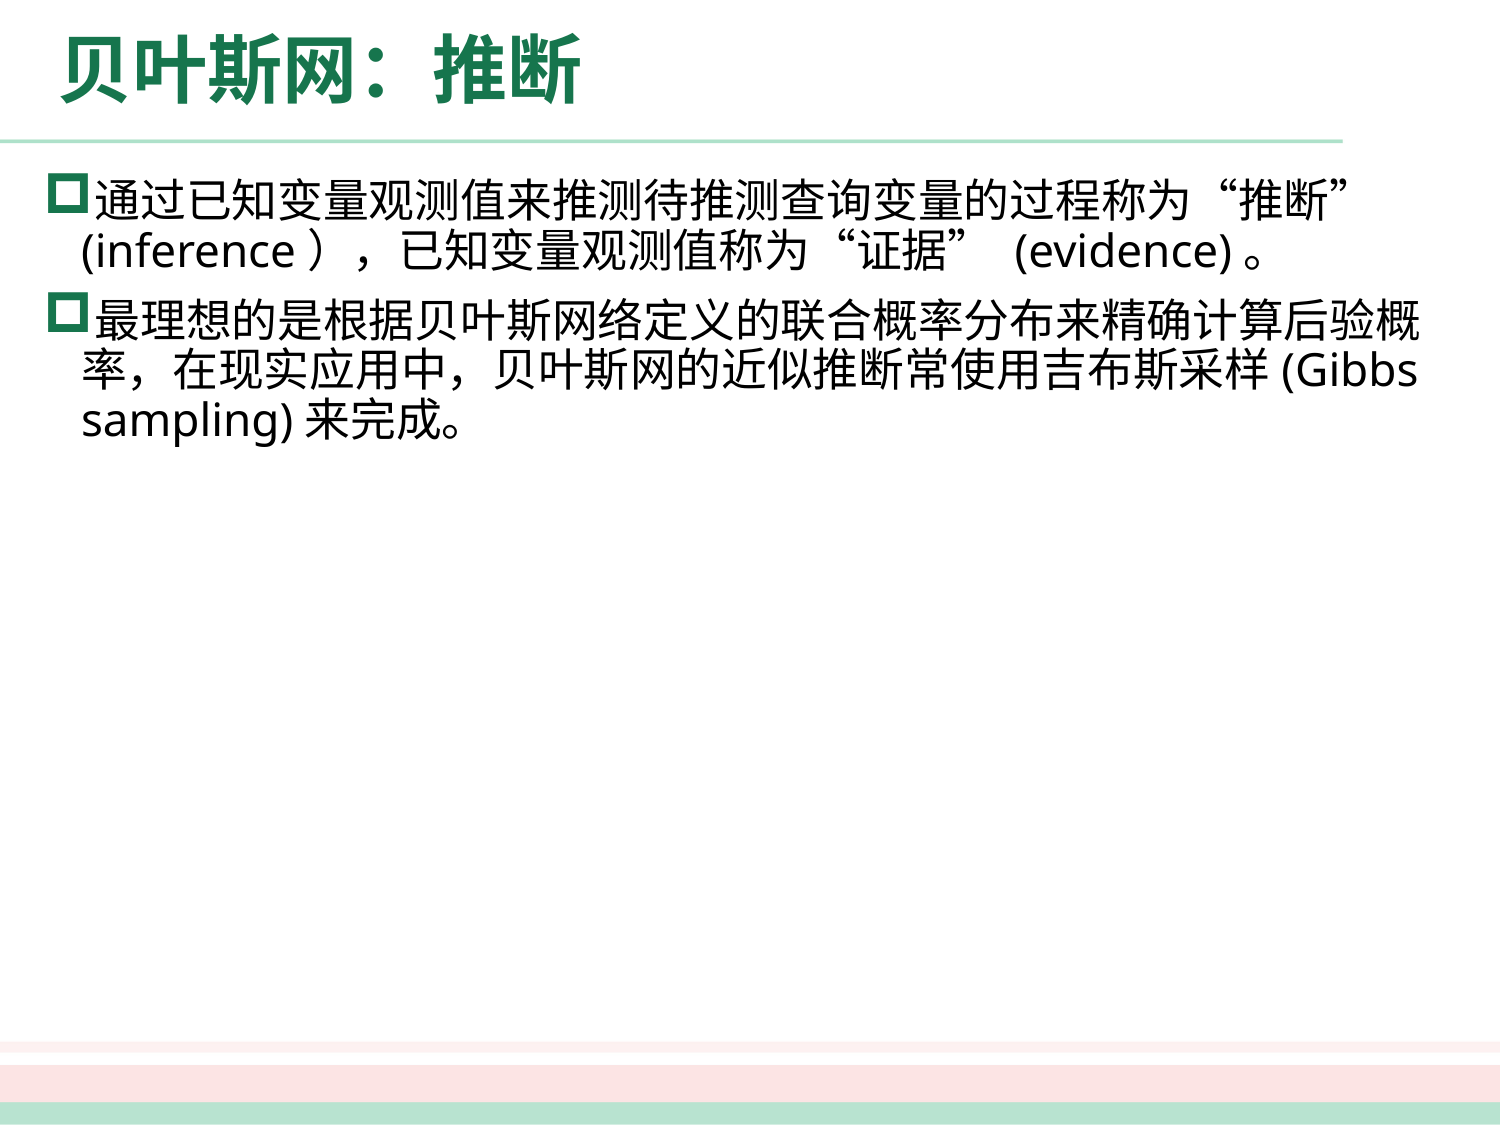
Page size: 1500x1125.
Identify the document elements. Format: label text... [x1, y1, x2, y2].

picture [0, 0, 1500, 1125]
list 通过已知变量观测值来推测待推测查询变量的过程称为“推断” (inference），已知变量观测值称为“证据” (evidence)。 最理想的是根据贝叶斯网络定义的联合概率分布来精确计算后验概率，在现实应用中，贝叶斯网的近似推断常使用吉布斯采样(Gibbs sampling)来完成。 [28, 170, 1460, 1125]
title 贝叶斯网：推断 [42, 8, 1223, 138]
